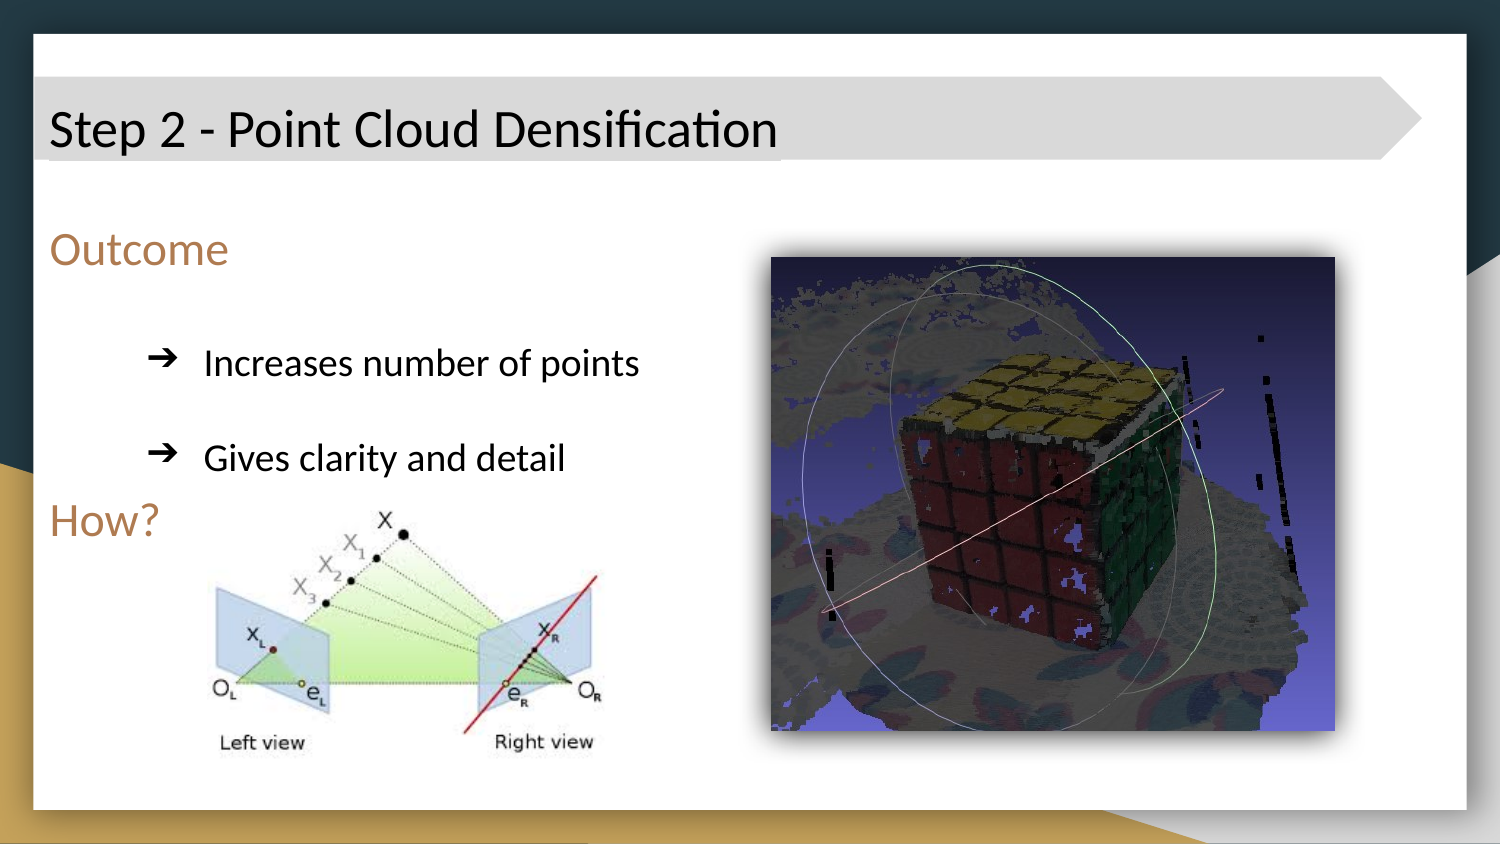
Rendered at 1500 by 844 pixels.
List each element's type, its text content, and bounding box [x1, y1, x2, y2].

picture [771, 257, 1335, 732]
text_box Increases number of points Gives clarity and detail [113, 274, 677, 441]
text_box Outcome [34, 202, 262, 286]
picture [206, 499, 610, 769]
title Step 2 - Point Cloud Densification [34, 78, 1052, 175]
text_box [34, 76, 1422, 160]
text_box How? [34, 473, 262, 558]
